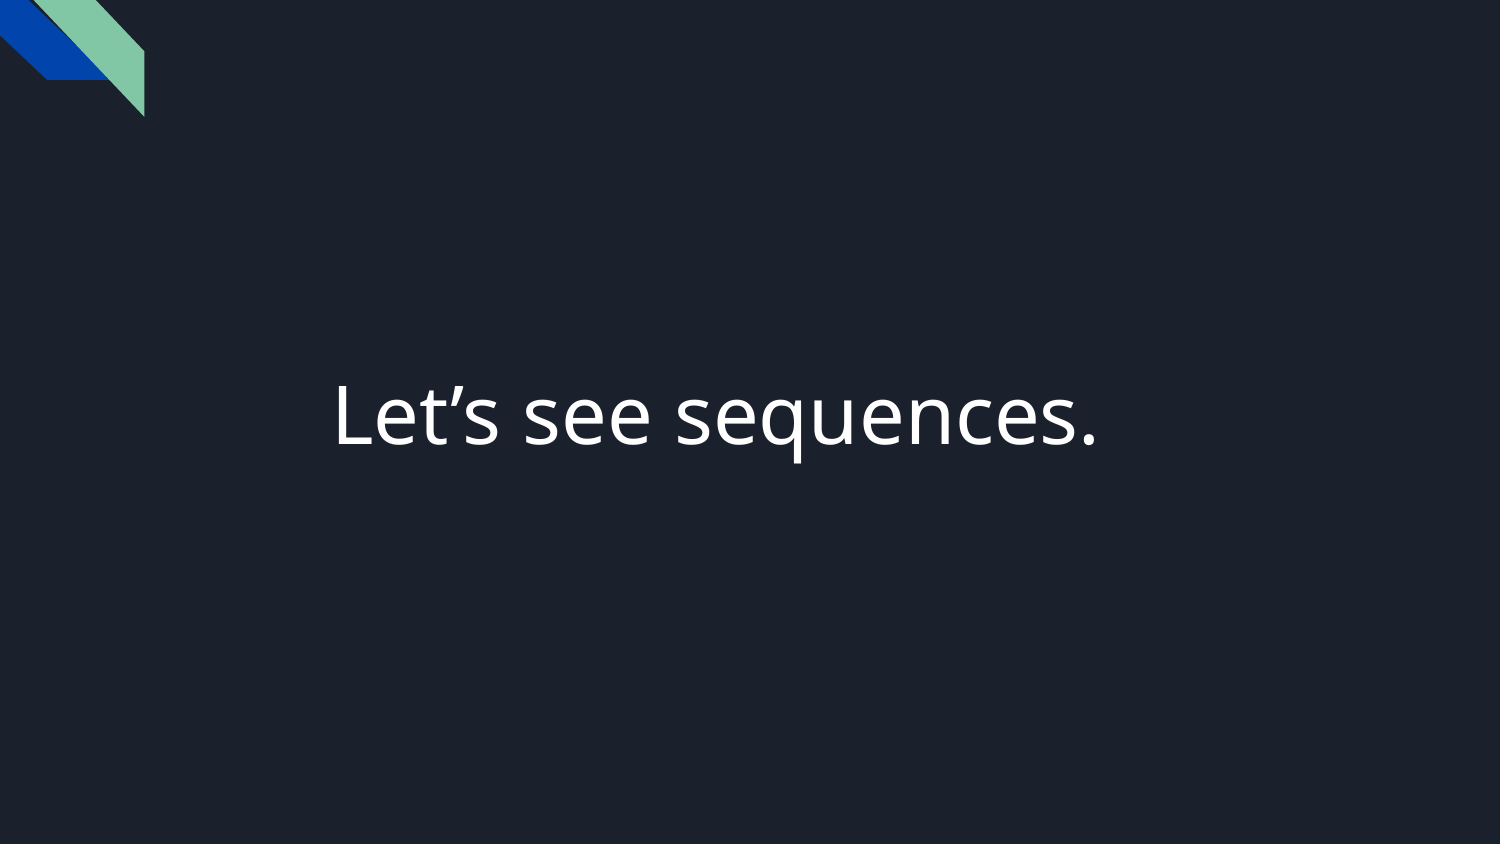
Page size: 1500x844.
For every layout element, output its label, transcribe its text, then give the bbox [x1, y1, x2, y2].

title Let’s see sequences. [316, 347, 1184, 496]
